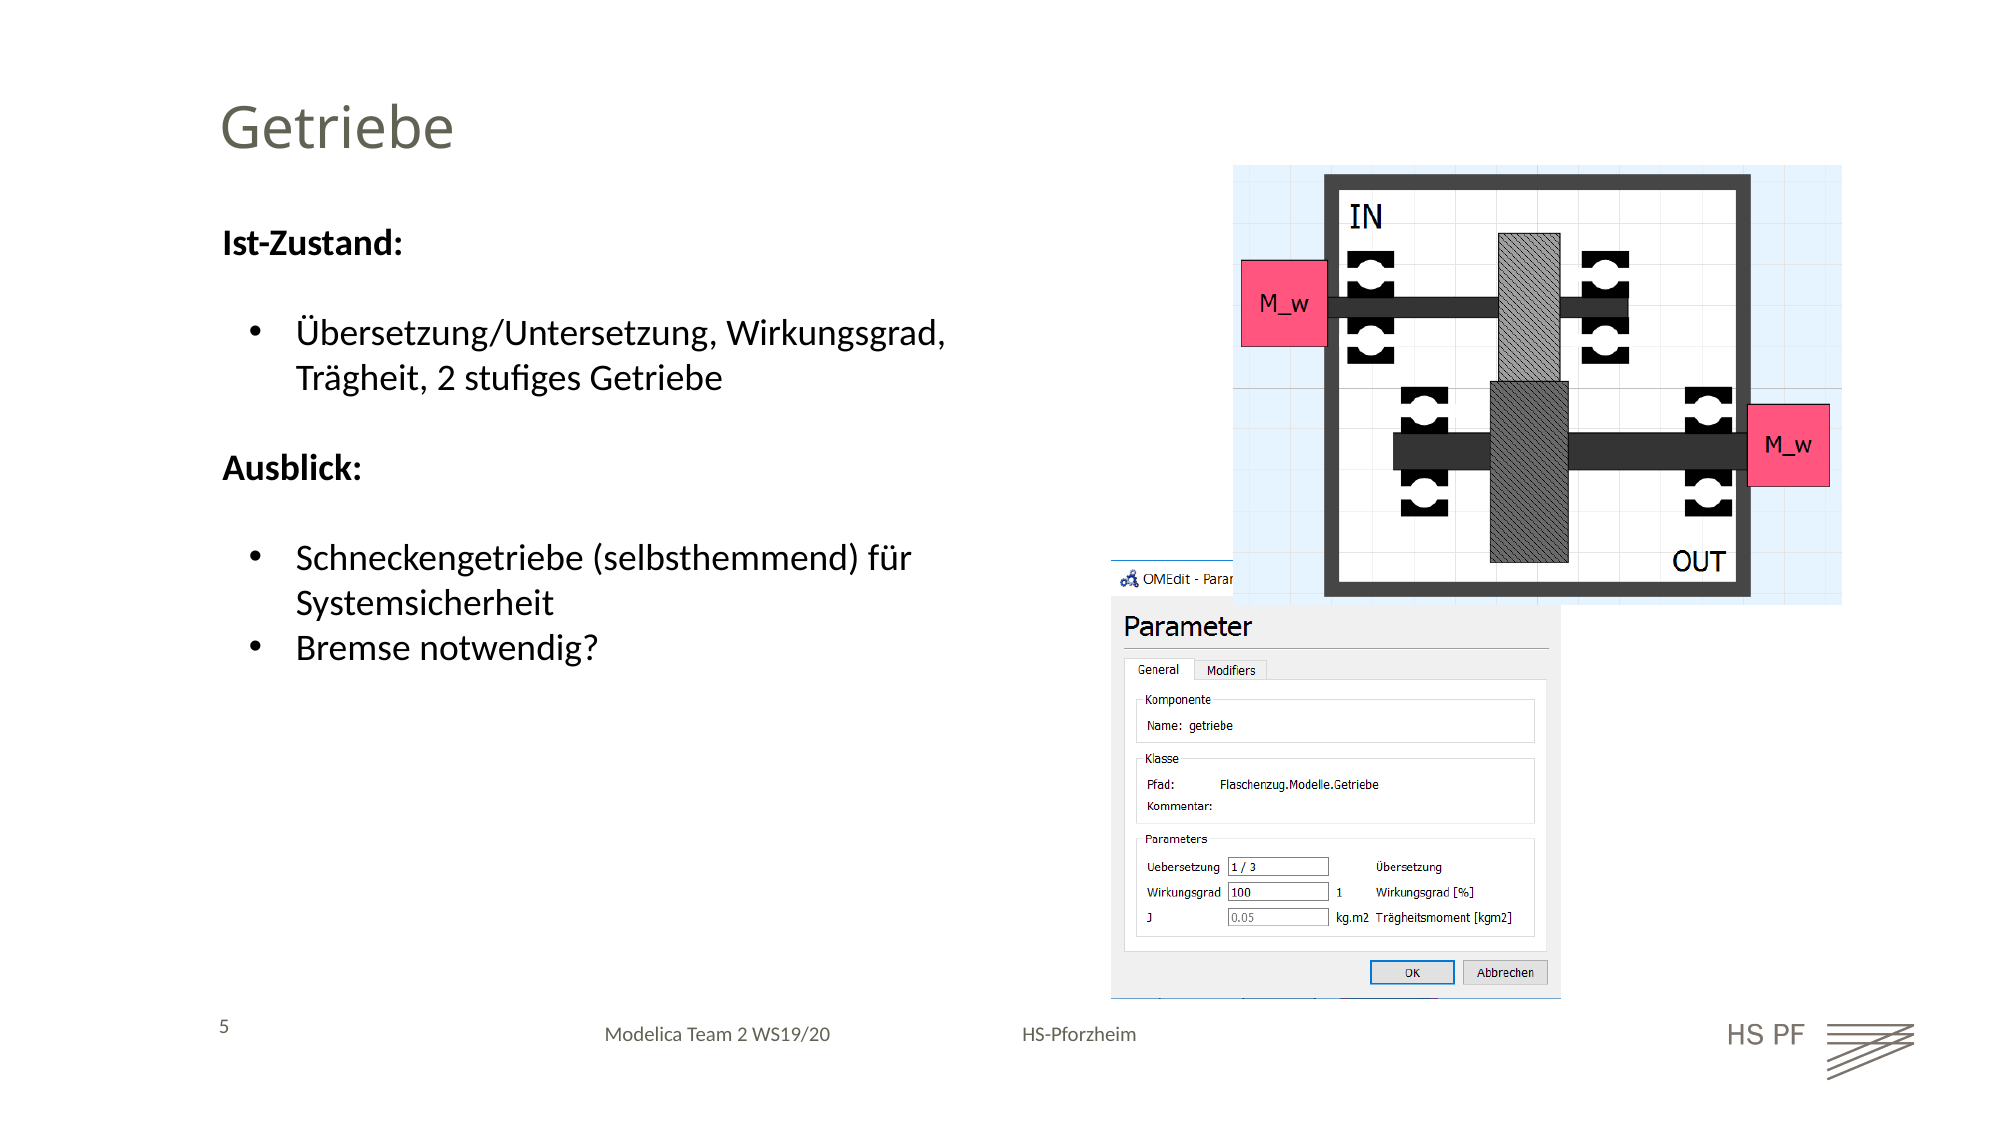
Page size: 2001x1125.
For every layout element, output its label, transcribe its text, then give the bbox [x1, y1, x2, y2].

picture [1708, 1003, 1935, 1107]
title Getriebe [219, 98, 1783, 189]
picture [1111, 165, 1842, 999]
text_box Ist-Zustand: Übersetzung/Untersetzung, Wirkungsgrad, Trägheit, 2 stufiges Getriebe Ausblick: Schneckengetriebe (selbsthemmend) für Systemsicherheit Bremse notwendig? [207, 210, 968, 901]
